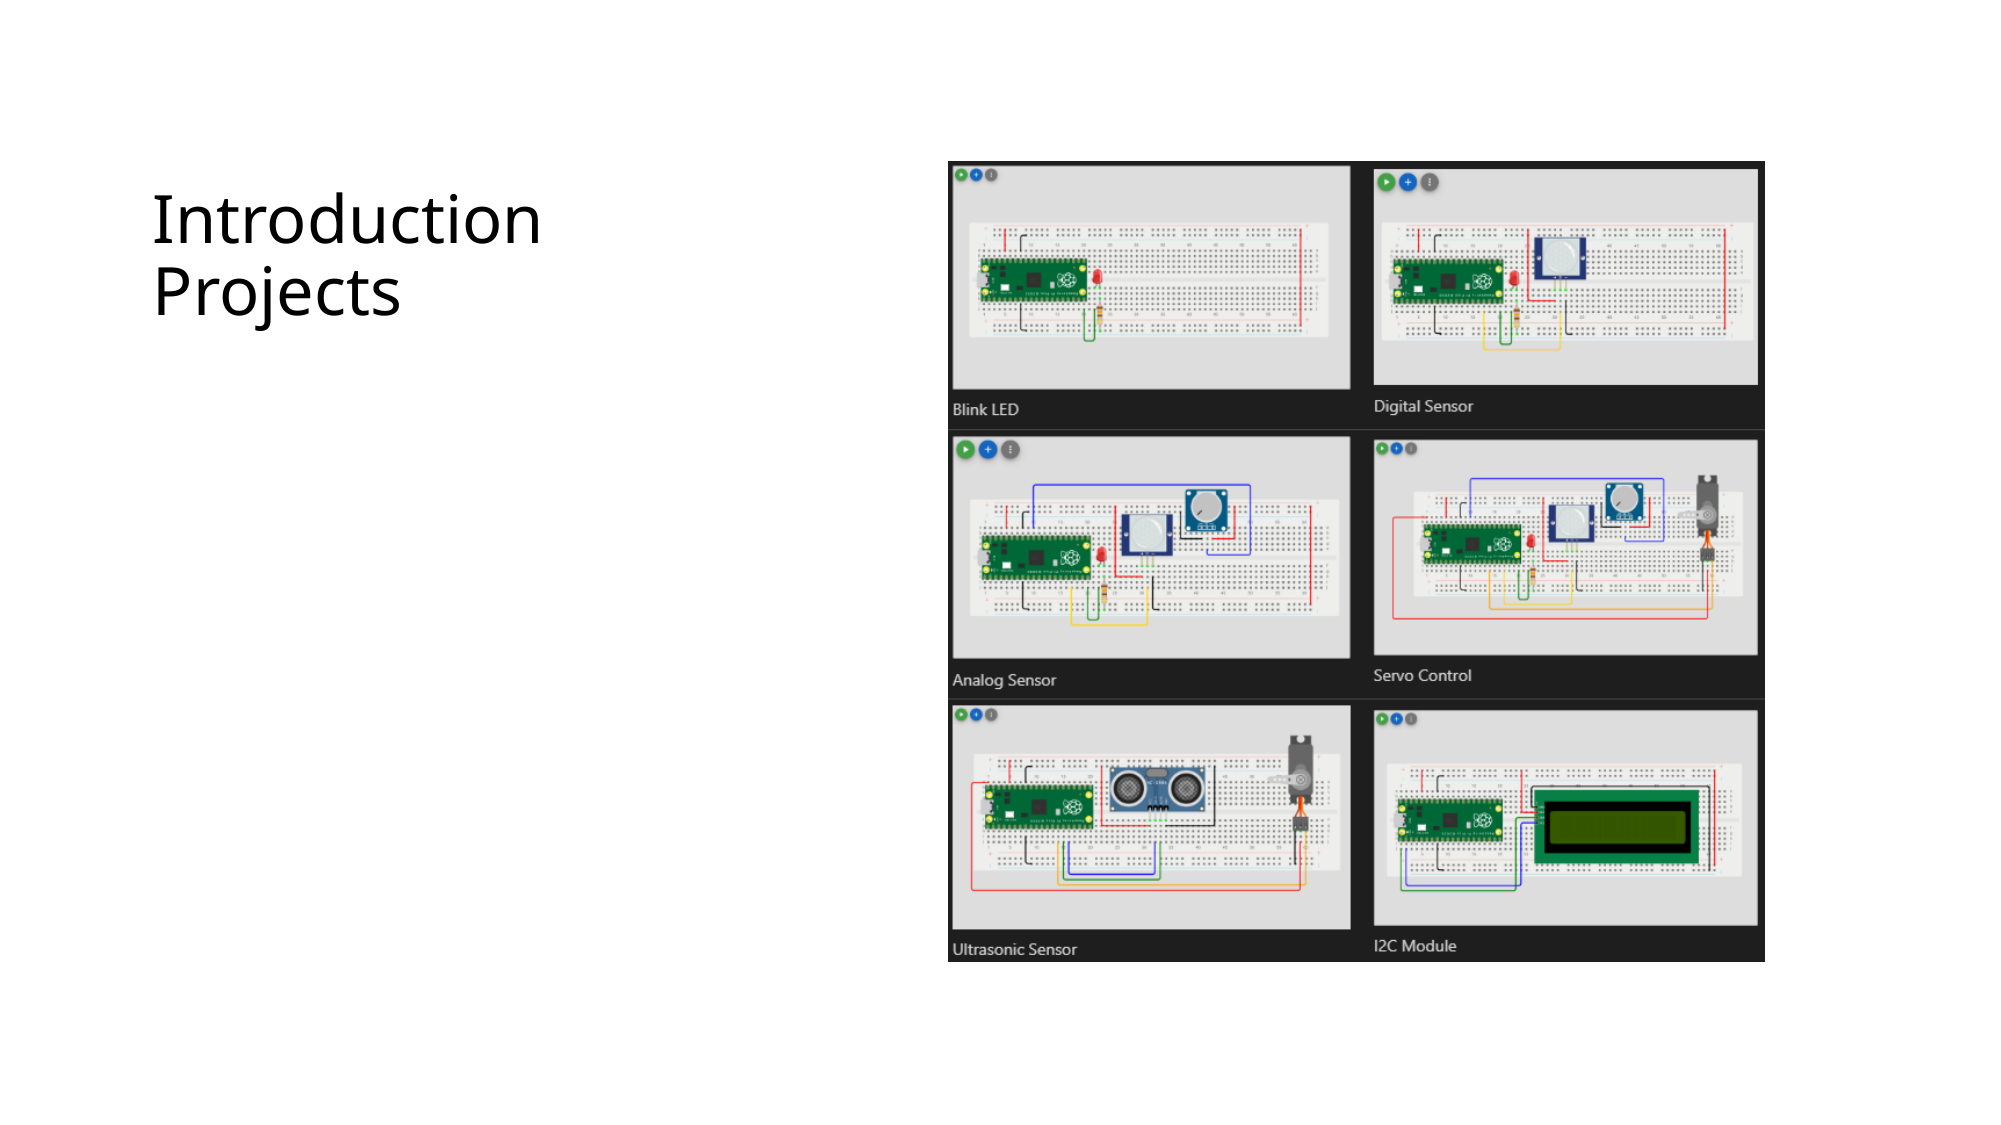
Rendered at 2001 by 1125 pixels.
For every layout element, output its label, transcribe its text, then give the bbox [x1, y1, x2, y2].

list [948, 161, 1765, 962]
title Introduction Projects [137, 75, 783, 338]
